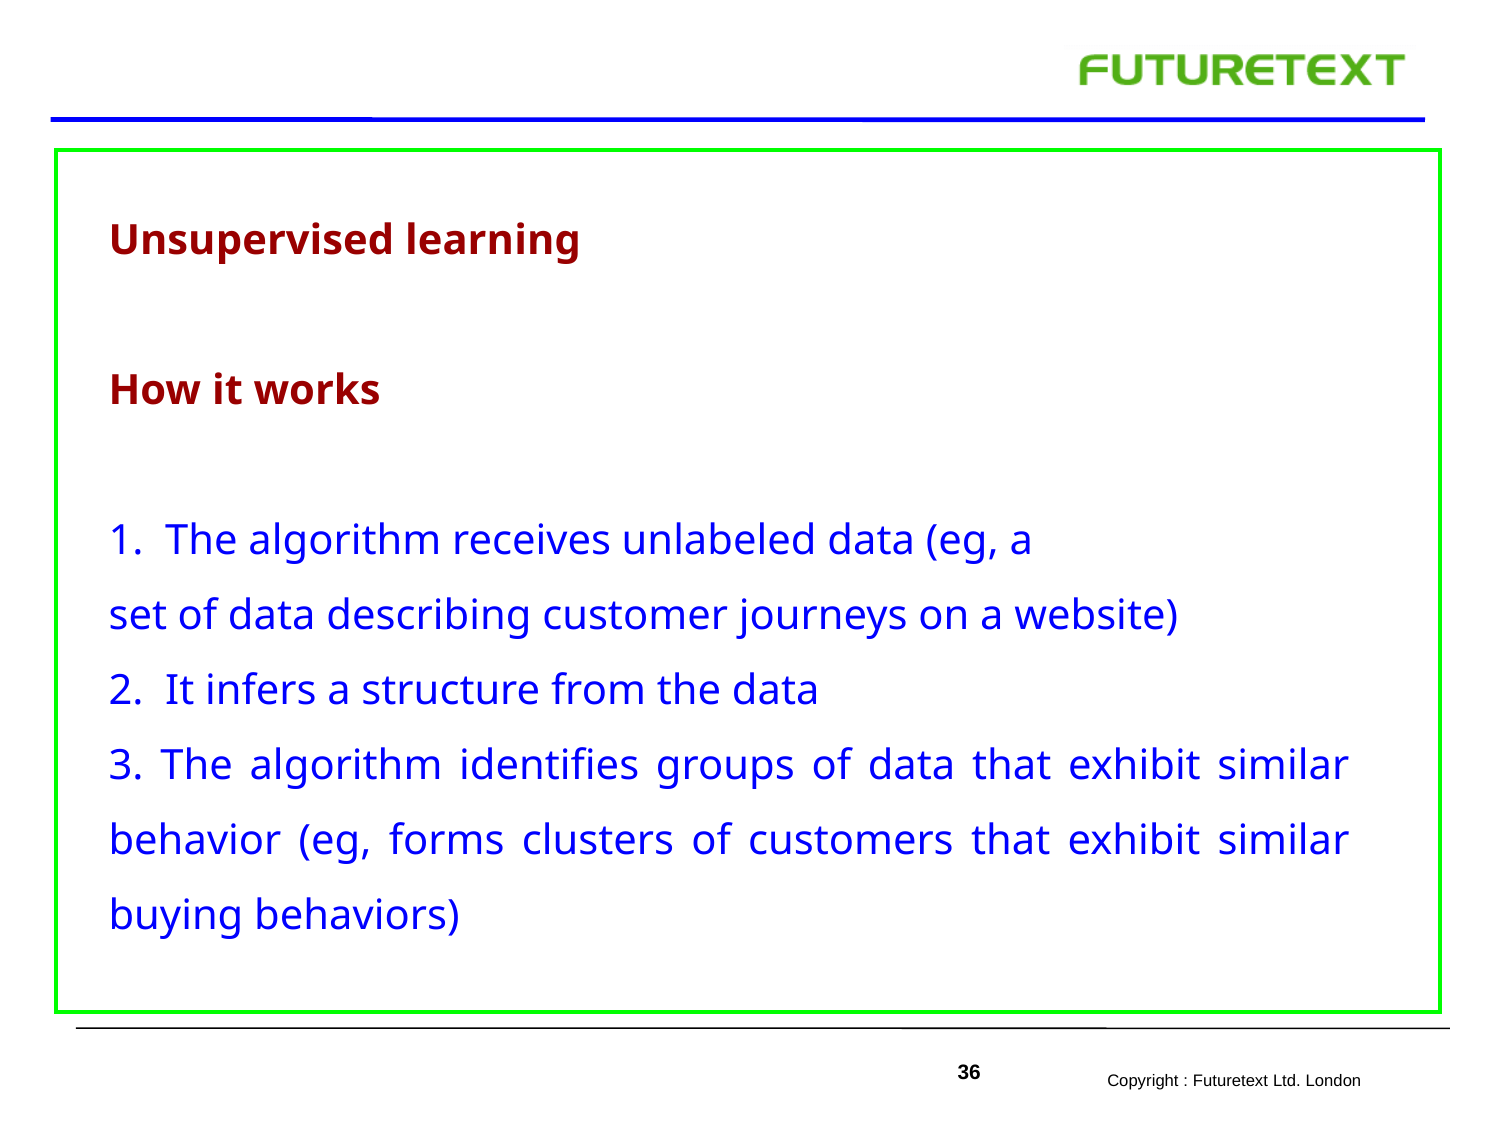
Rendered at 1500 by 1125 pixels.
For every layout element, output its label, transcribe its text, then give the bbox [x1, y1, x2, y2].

text_box [56, 149, 1441, 1012]
picture [1064, 44, 1416, 98]
text_box Unsupervised learning How it works 1. The algorithm receives unlabeled data (eg, a set of data describing customer journeys on a website) 2. It infers a structure from the data 3. The algorithm identifies groups of data that exhibit similar behavior (eg, forms clusters of customers that exhibit similar buying behaviors) [83, 180, 1365, 946]
text_box 36 [891, 1051, 1048, 1101]
